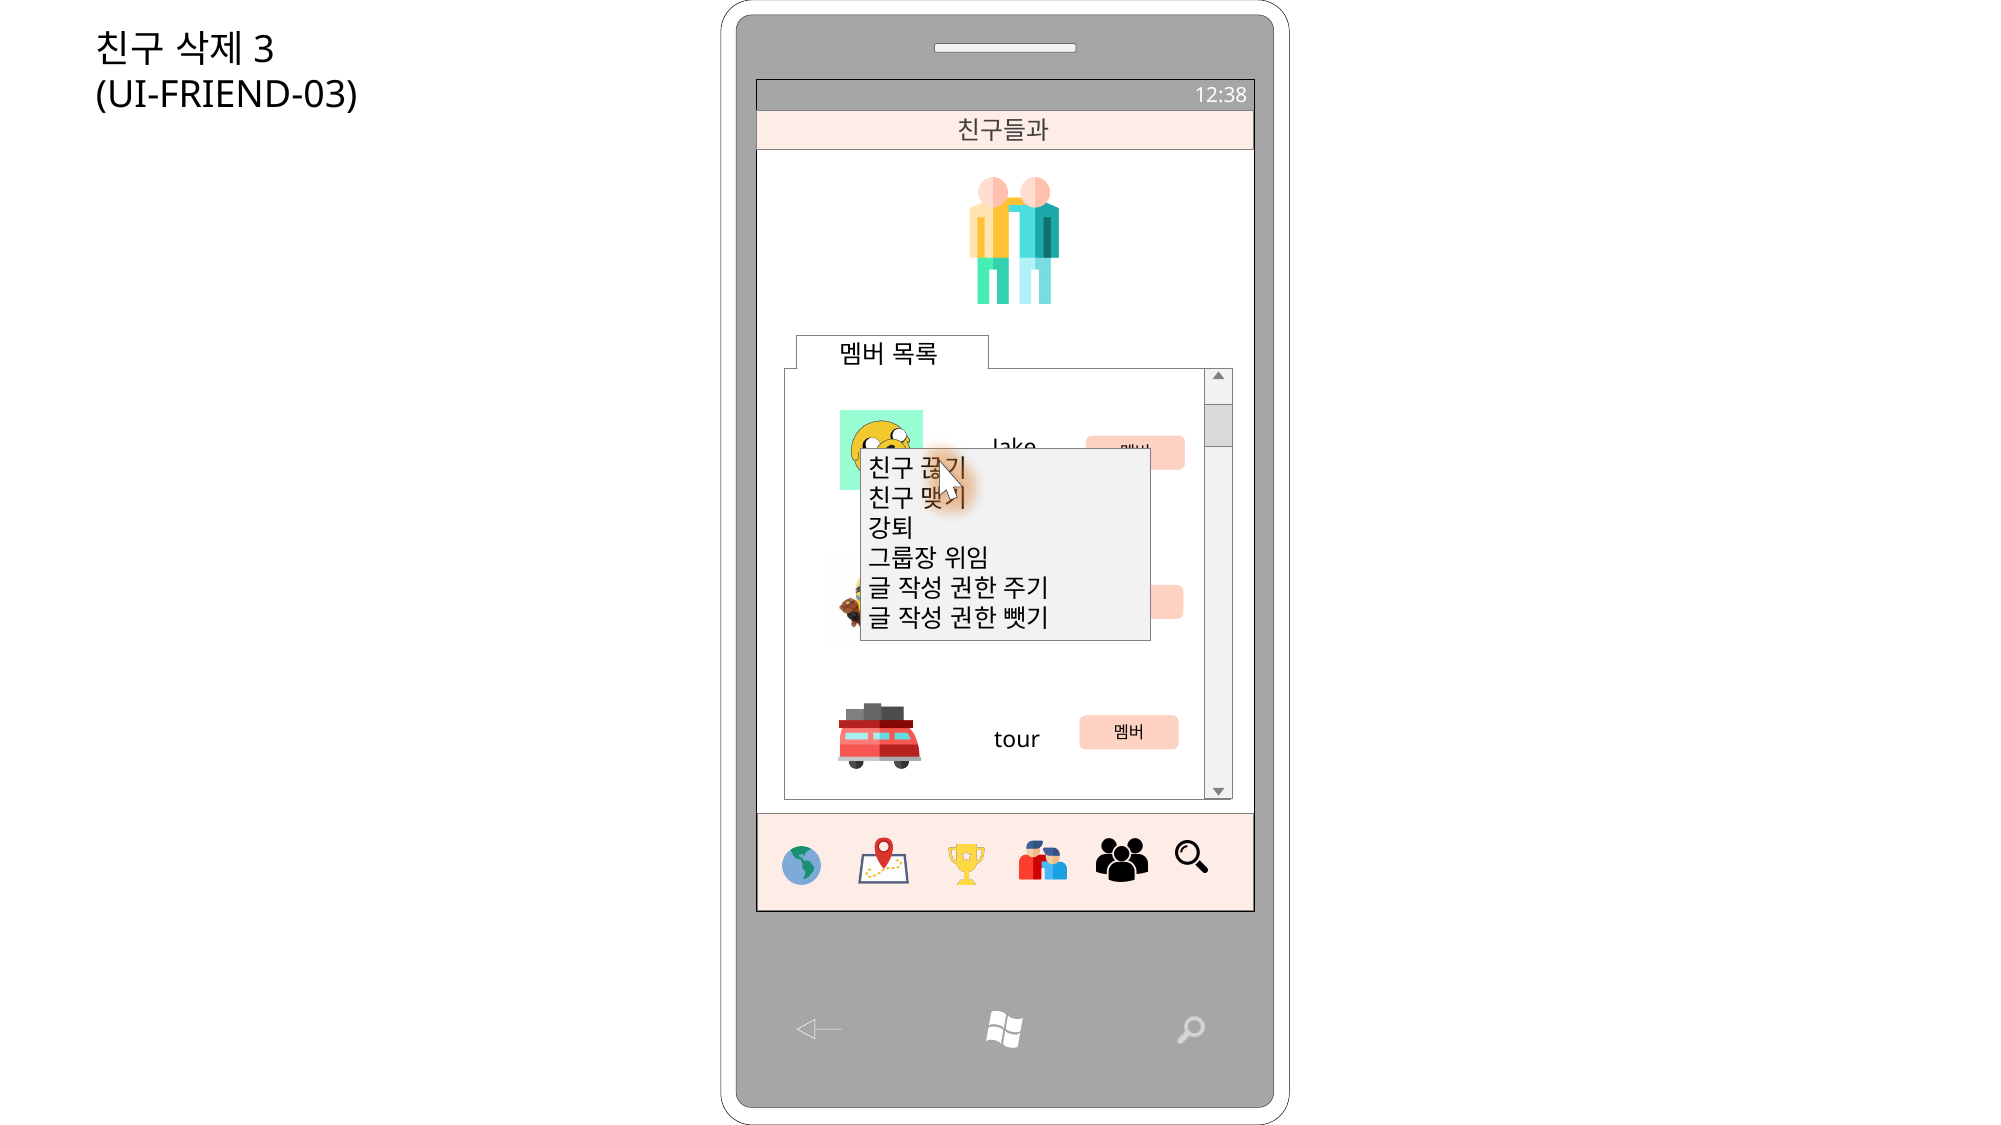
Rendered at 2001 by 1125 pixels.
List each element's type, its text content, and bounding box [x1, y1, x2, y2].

picture [1175, 840, 1208, 873]
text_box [783, 335, 1231, 800]
picture [858, 835, 909, 886]
picture [945, 844, 987, 885]
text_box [1204, 367, 1233, 799]
picture [1096, 834, 1148, 886]
picture [782, 846, 821, 885]
text_box 친구 삭제3 (UI-FRIEND-03) [81, 17, 393, 123]
picture [838, 696, 921, 776]
picture [827, 552, 933, 647]
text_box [720, 0, 1290, 1125]
picture [840, 410, 923, 491]
picture [1018, 836, 1067, 884]
picture [951, 177, 1077, 304]
